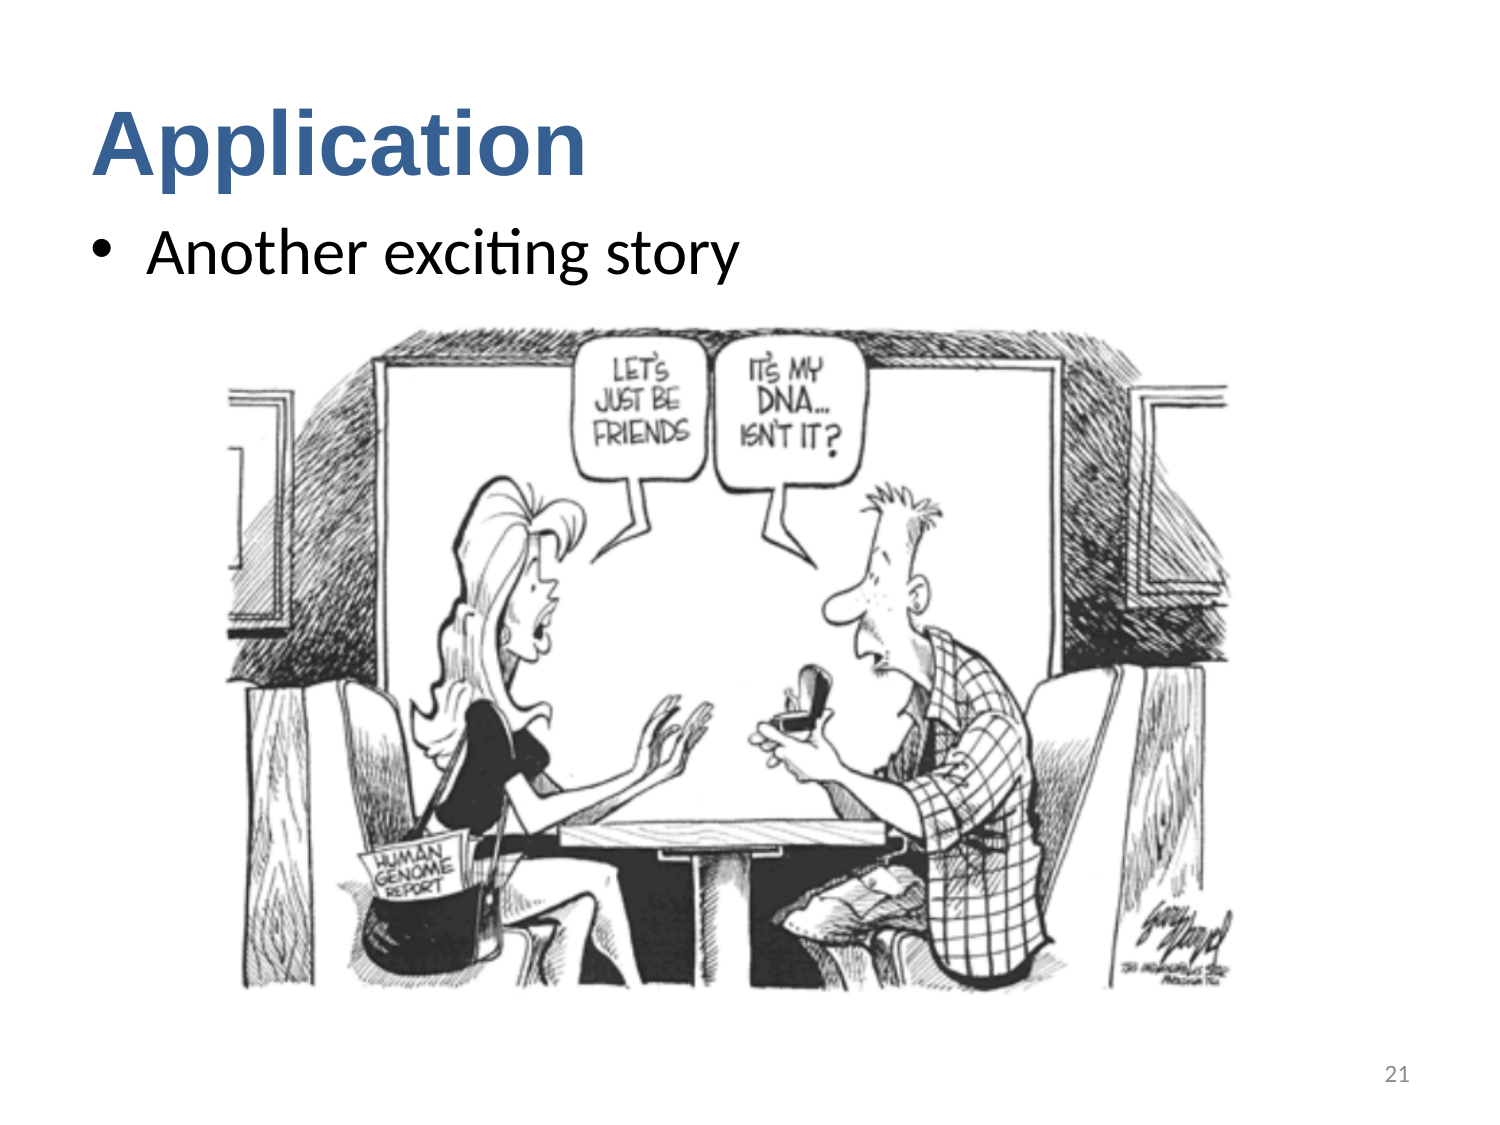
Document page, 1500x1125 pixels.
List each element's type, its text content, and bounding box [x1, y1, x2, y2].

slide_number 21 [1074, 1042, 1425, 1103]
title Application [75, 45, 1425, 200]
list Another exciting story [75, 200, 1425, 1005]
picture [212, 312, 1244, 1001]
